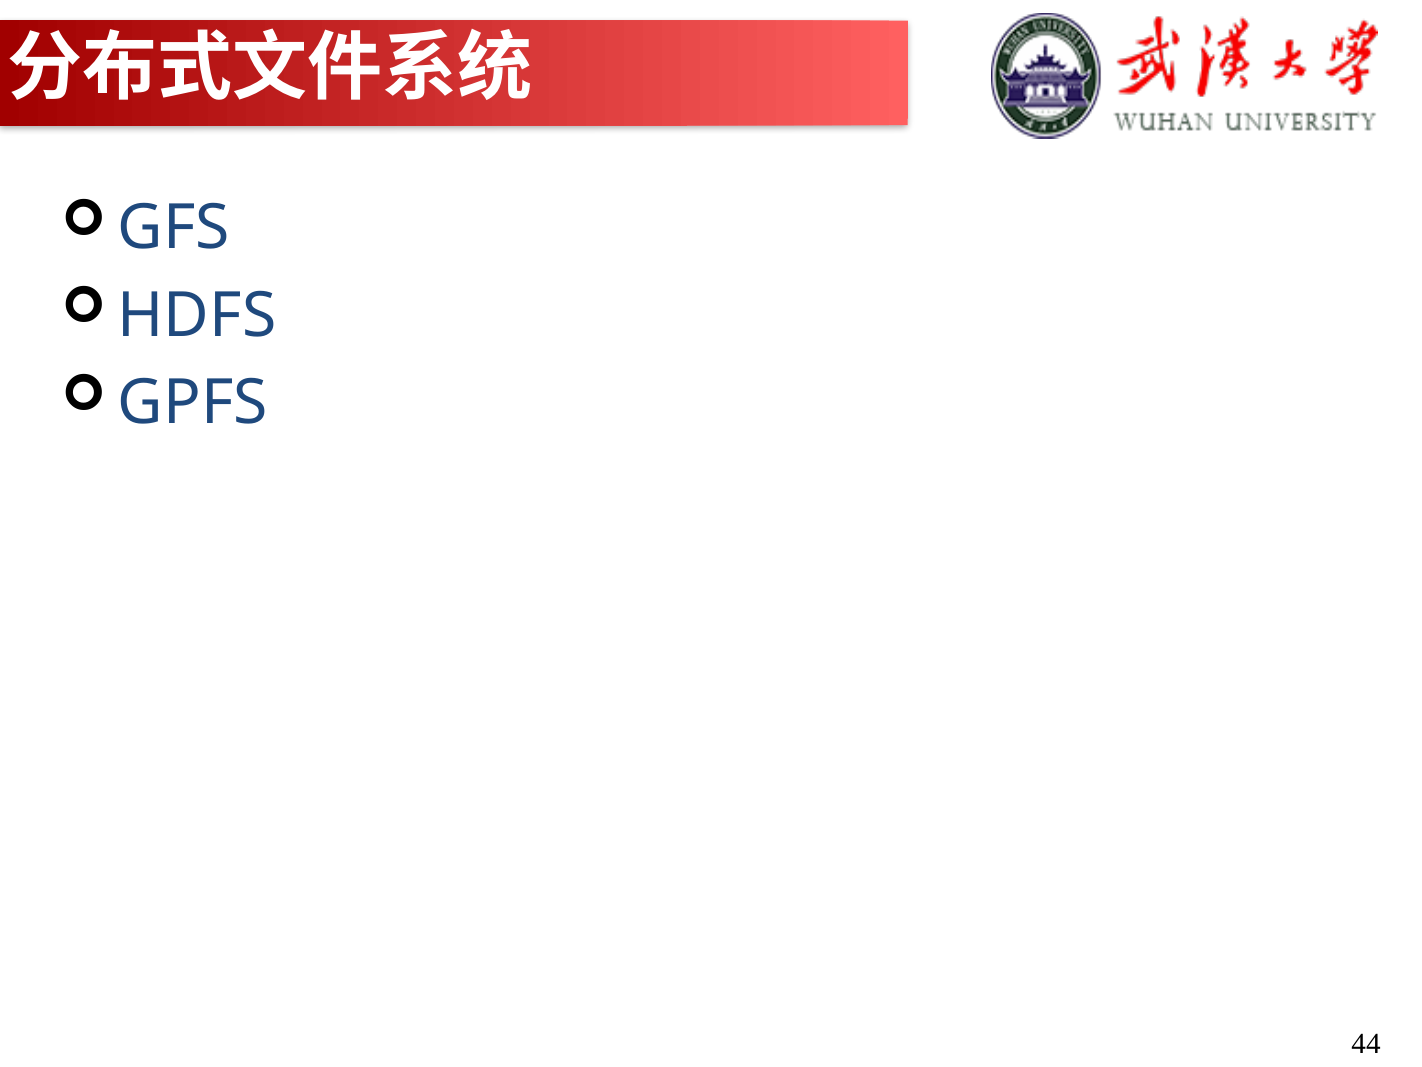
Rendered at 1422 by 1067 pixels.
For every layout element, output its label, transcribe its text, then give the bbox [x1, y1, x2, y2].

list GFS HDFS GPFS [46, 178, 1356, 970]
picture [991, 13, 1378, 139]
title 分布式文件系统 [0, 10, 1135, 134]
